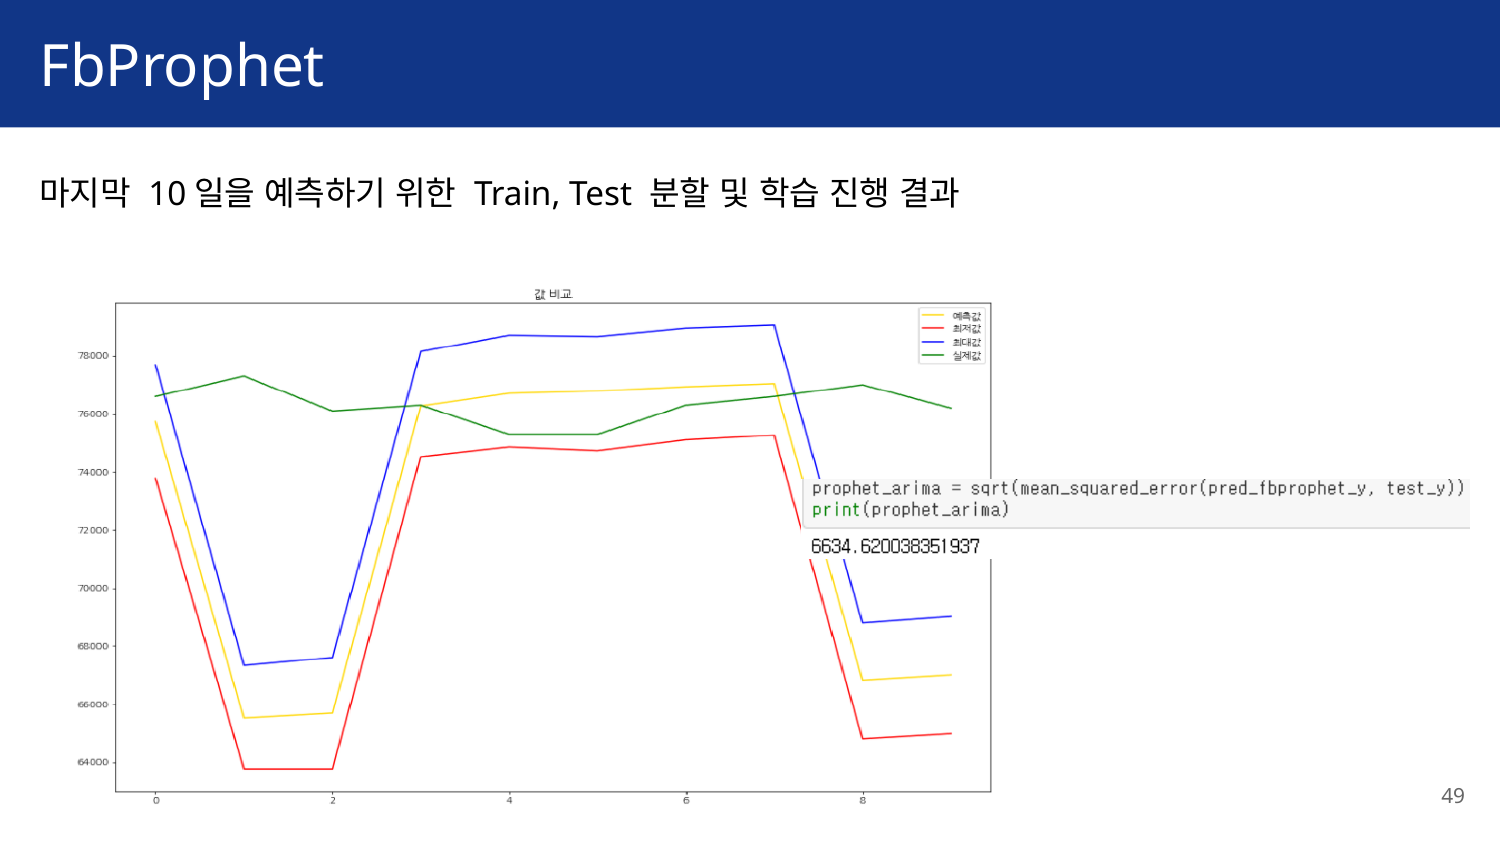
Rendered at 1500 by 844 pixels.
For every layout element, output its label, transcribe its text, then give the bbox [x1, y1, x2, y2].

title FbProphet [24, 13, 1423, 116]
slide_number ‹#› [1389, 764, 1480, 830]
picture [50, 279, 1470, 816]
text_box 마지막 10일을 예측하기 위한 Train, Test 분할 및 학습 진행 결과 [24, 151, 1314, 228]
